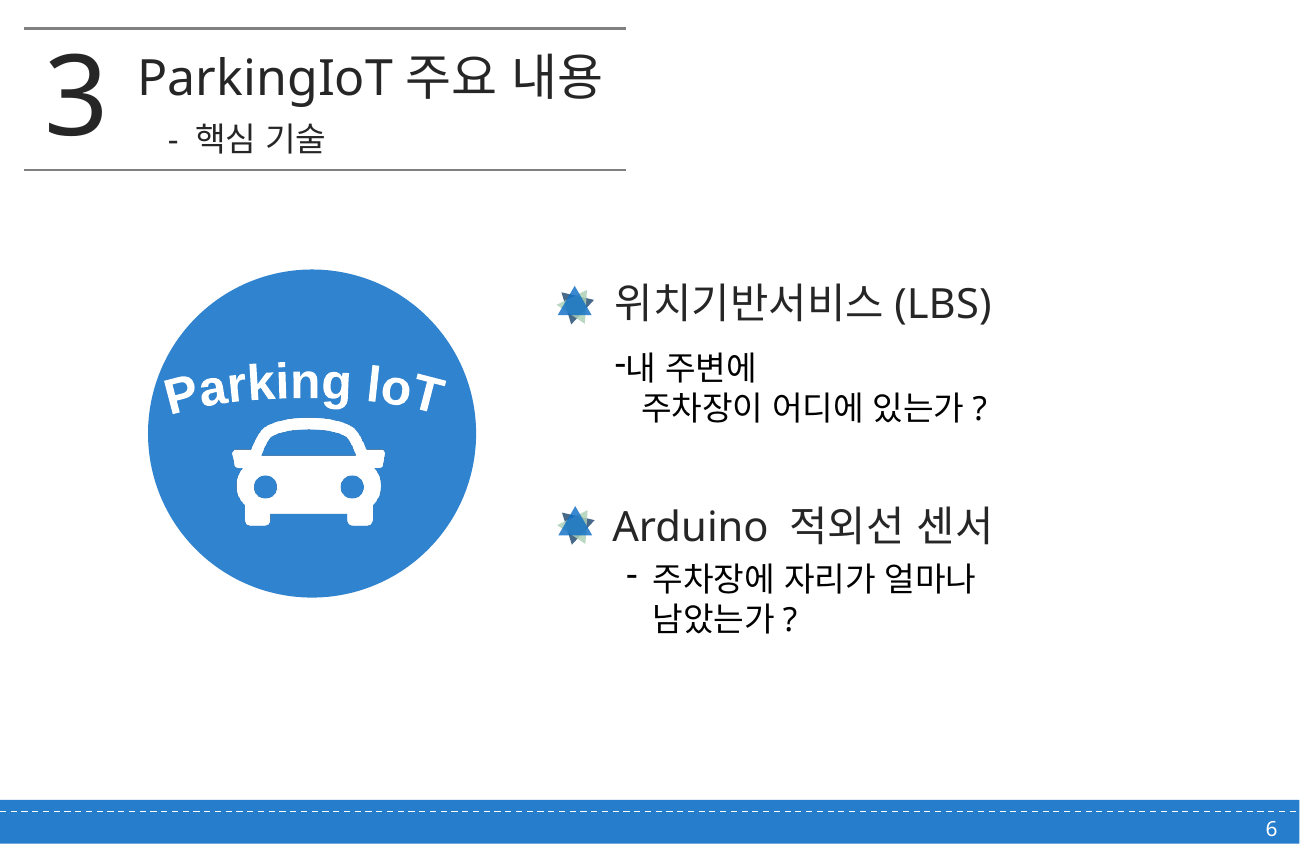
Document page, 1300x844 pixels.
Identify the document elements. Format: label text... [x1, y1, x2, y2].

list ParkingIoT주요 내용 [109, 37, 877, 127]
text_box Arduino 적외선 센서 [597, 492, 1300, 557]
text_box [557, 269, 1069, 436]
text_box 주차장에 자리가 얼마나 남았는가? [611, 550, 1081, 646]
title 3 [29, 50, 119, 132]
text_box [558, 505, 597, 542]
slide_number 6 [989, 813, 1293, 844]
list - 핵심 기술 [152, 110, 615, 164]
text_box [140, 269, 477, 598]
